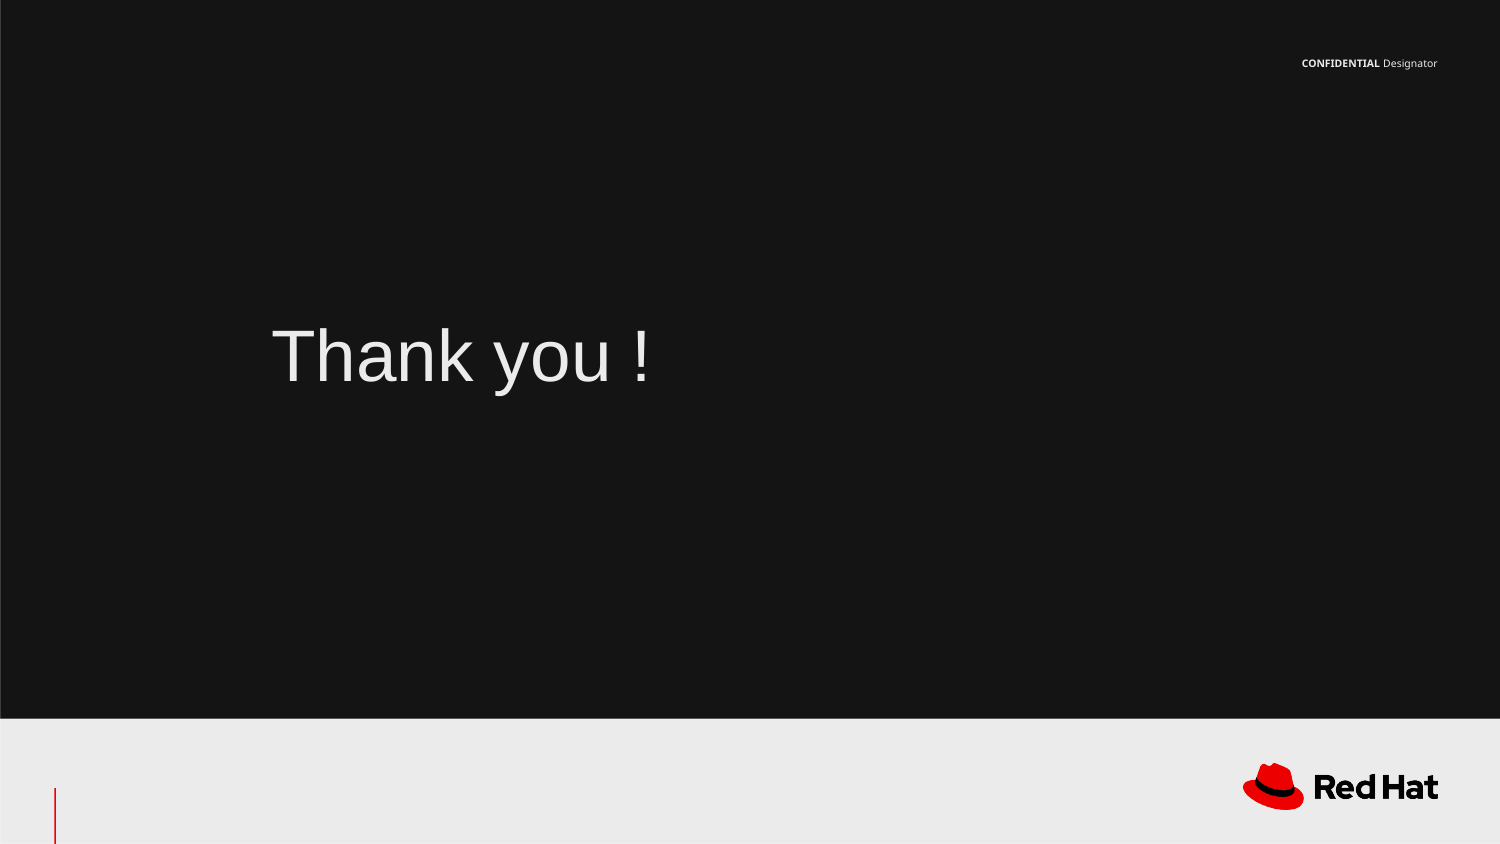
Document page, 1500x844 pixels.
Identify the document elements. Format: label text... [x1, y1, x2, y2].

picture [0, 0, 1500, 844]
title Thank you ! [256, 214, 1184, 412]
